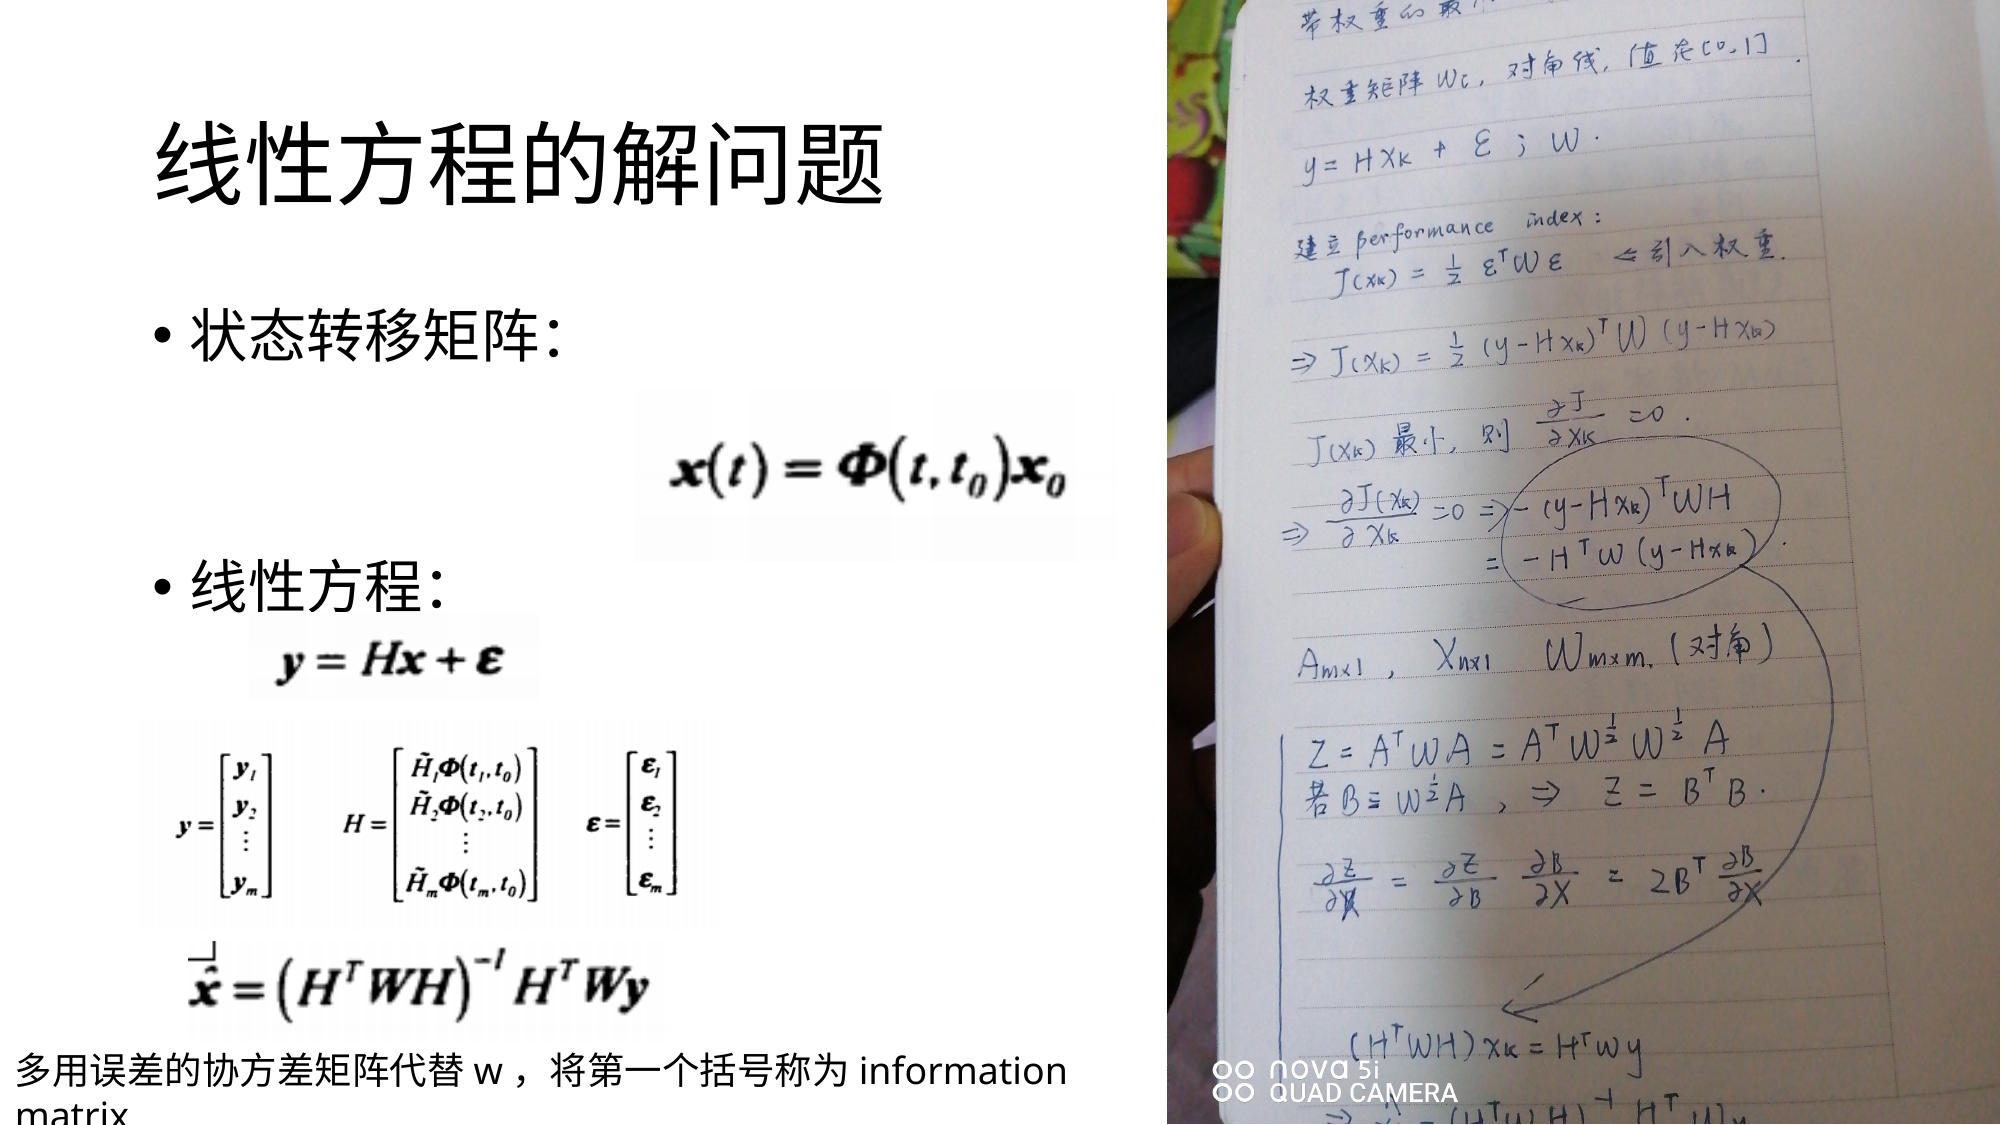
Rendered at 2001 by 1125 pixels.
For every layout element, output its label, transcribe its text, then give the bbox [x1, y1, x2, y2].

picture [188, 941, 670, 1045]
picture [635, 389, 1116, 562]
picture [137, 719, 721, 932]
picture [1167, 0, 2000, 1125]
picture [249, 612, 539, 701]
text_box 多用误差的协方差矩阵代替w，将第一个括号称为information matrix [0, 1039, 1167, 1125]
list 状态转移矩阵： 线性方程： [137, 299, 1167, 1014]
title 线性方程的解问题 [137, 59, 1167, 278]
